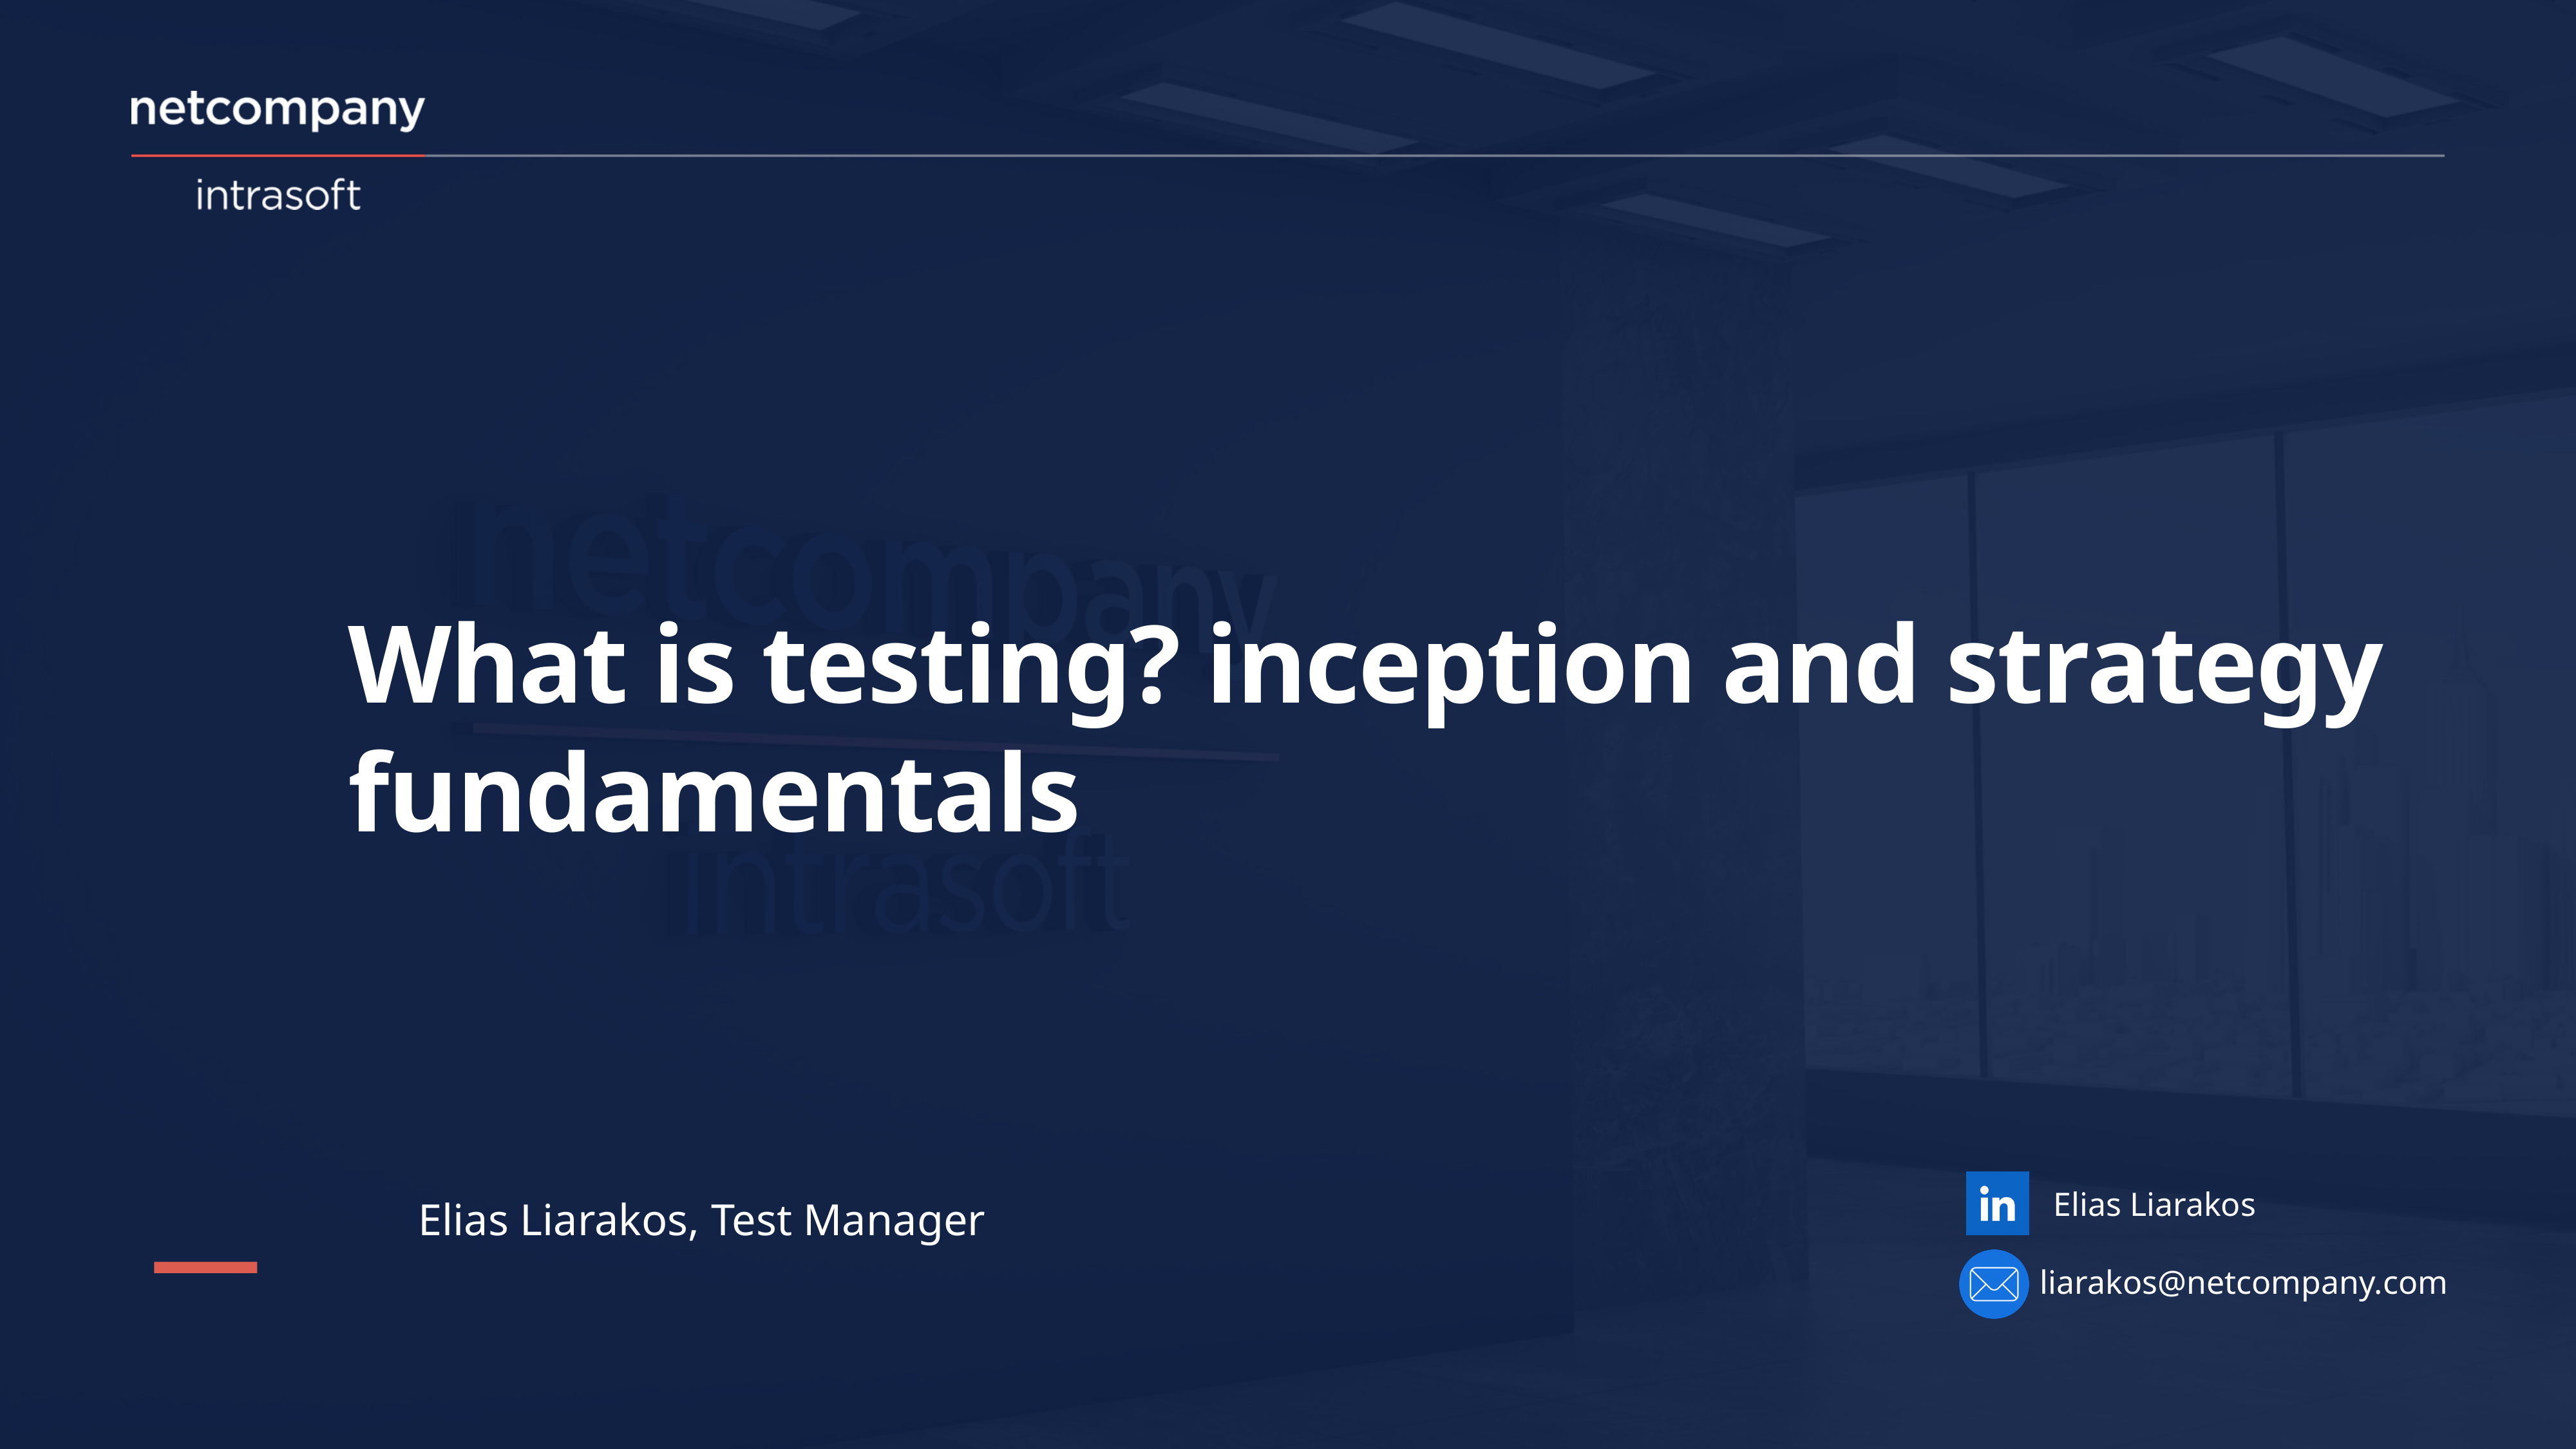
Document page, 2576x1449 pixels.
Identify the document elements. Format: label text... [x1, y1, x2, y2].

picture [131, 91, 2445, 210]
picture [1959, 1249, 2029, 1320]
title What is testing? inception and strategy fundamentals [341, 523, 2479, 926]
text_box Elias Liarakos [2048, 1179, 2262, 1228]
text_box liarakos@netcompany.com [2029, 1256, 2454, 1306]
picture [1965, 1171, 2029, 1235]
text_box Elias Liarakos, Test Manager [413, 1187, 992, 1249]
